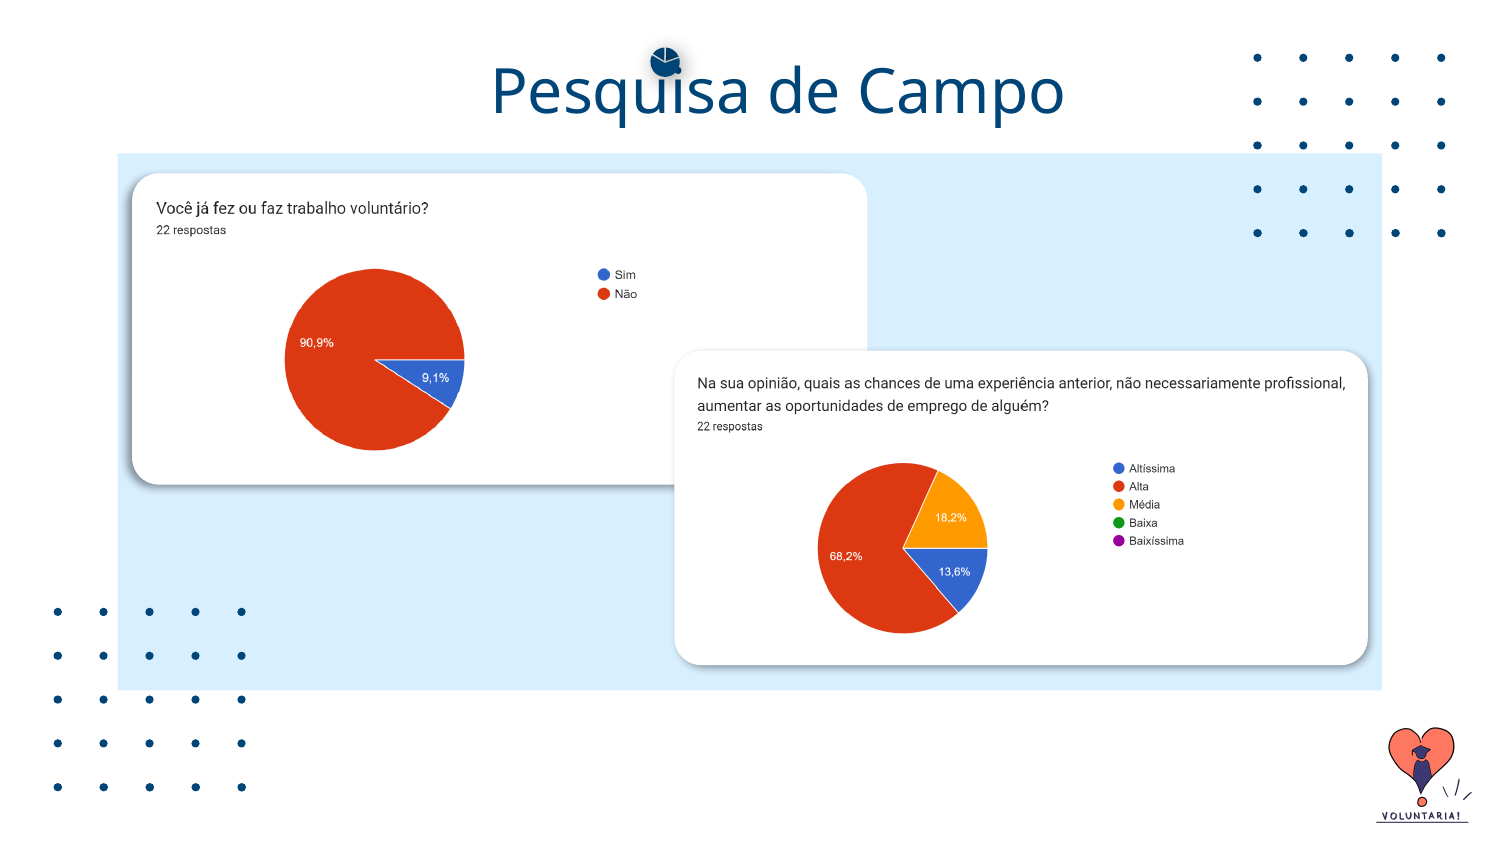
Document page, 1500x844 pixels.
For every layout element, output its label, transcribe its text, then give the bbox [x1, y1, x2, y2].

picture [1366, 717, 1480, 830]
picture [131, 173, 1368, 666]
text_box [649, 47, 680, 78]
text_box Pesquisa de Campo [475, 43, 1083, 133]
